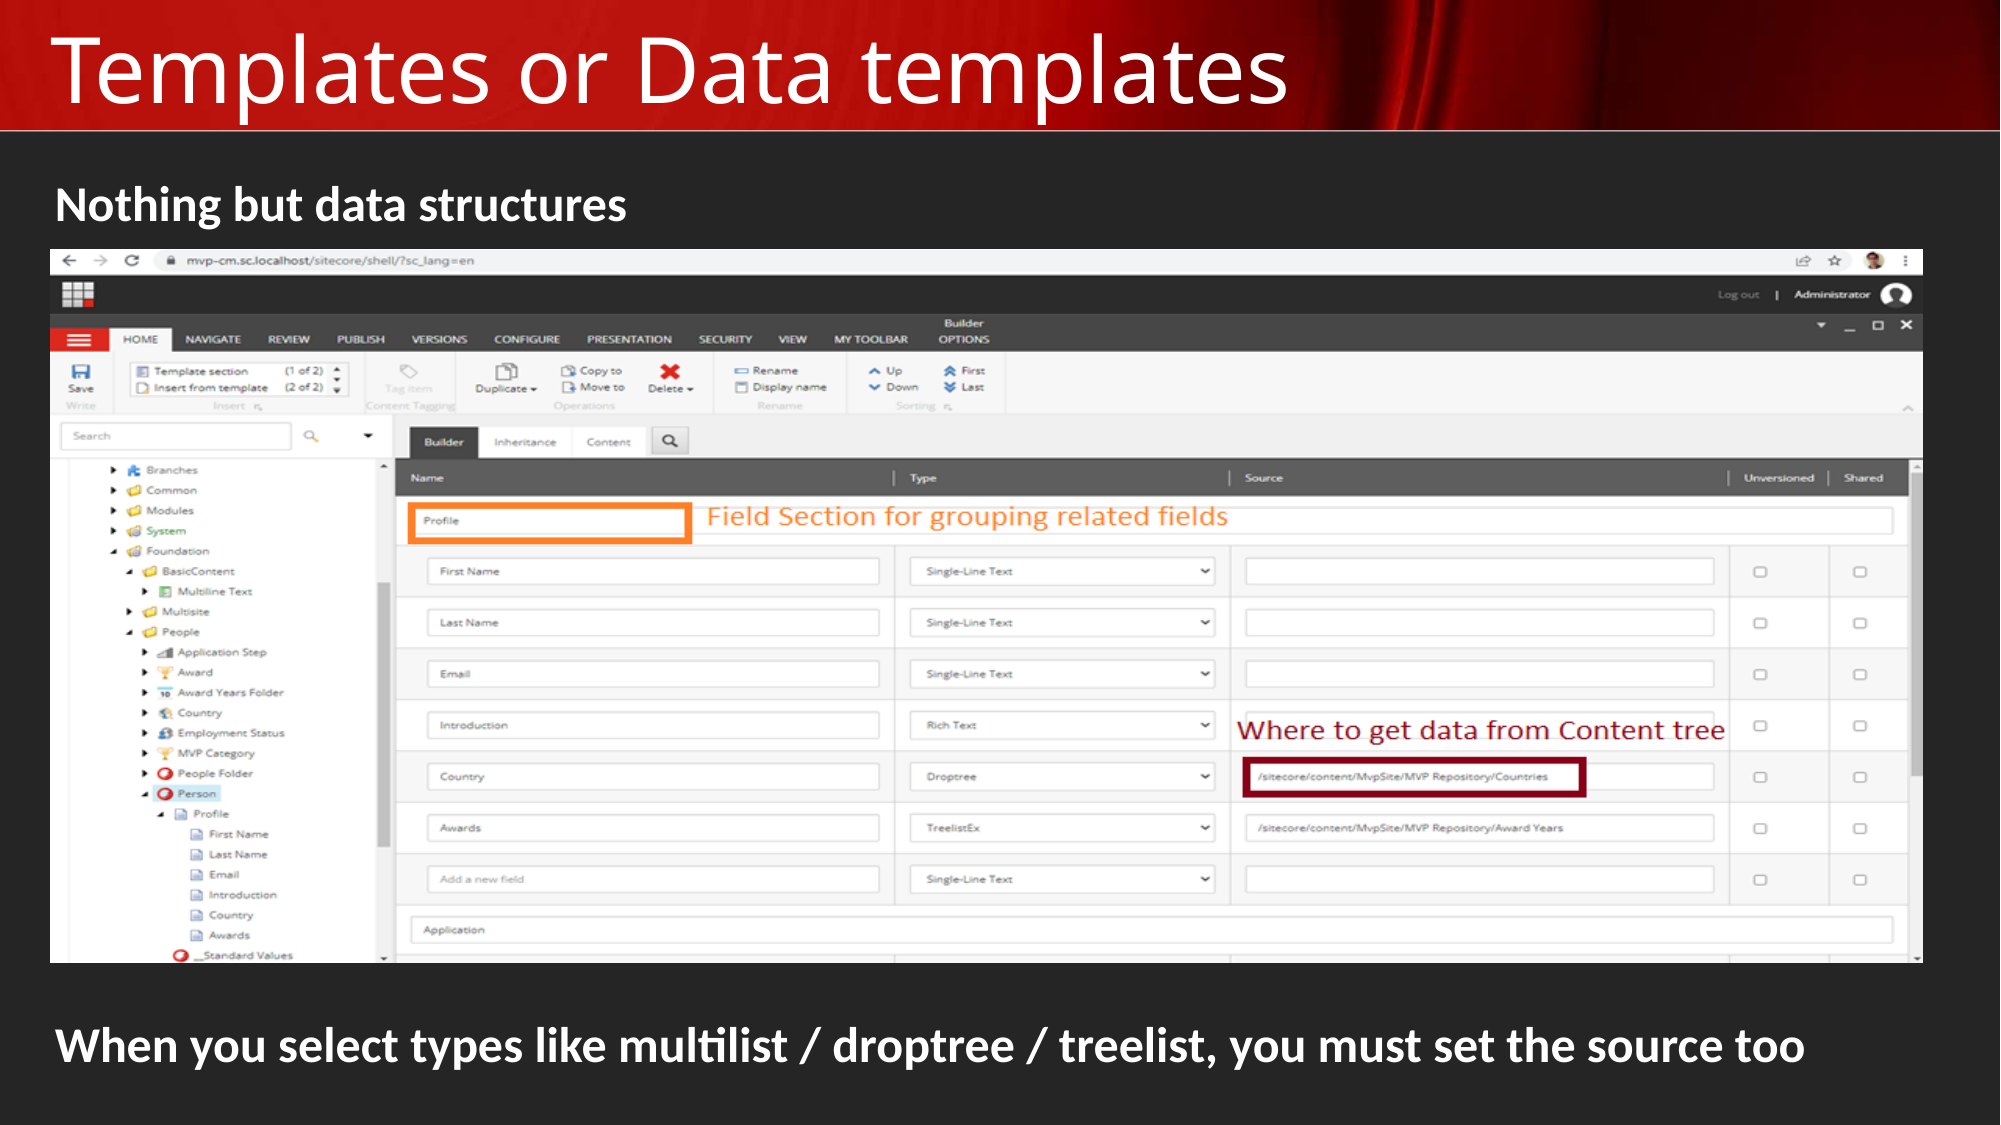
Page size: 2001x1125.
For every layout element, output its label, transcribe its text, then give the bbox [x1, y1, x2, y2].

text_box Nothing but data structures [54, 171, 650, 232]
picture [0, 0, 2000, 130]
picture [50, 249, 1923, 963]
title Templates or Data templates [50, 11, 1919, 123]
text_box When you select types like multilist / droptree / treelist, you must set the source too [54, 1012, 1875, 1073]
